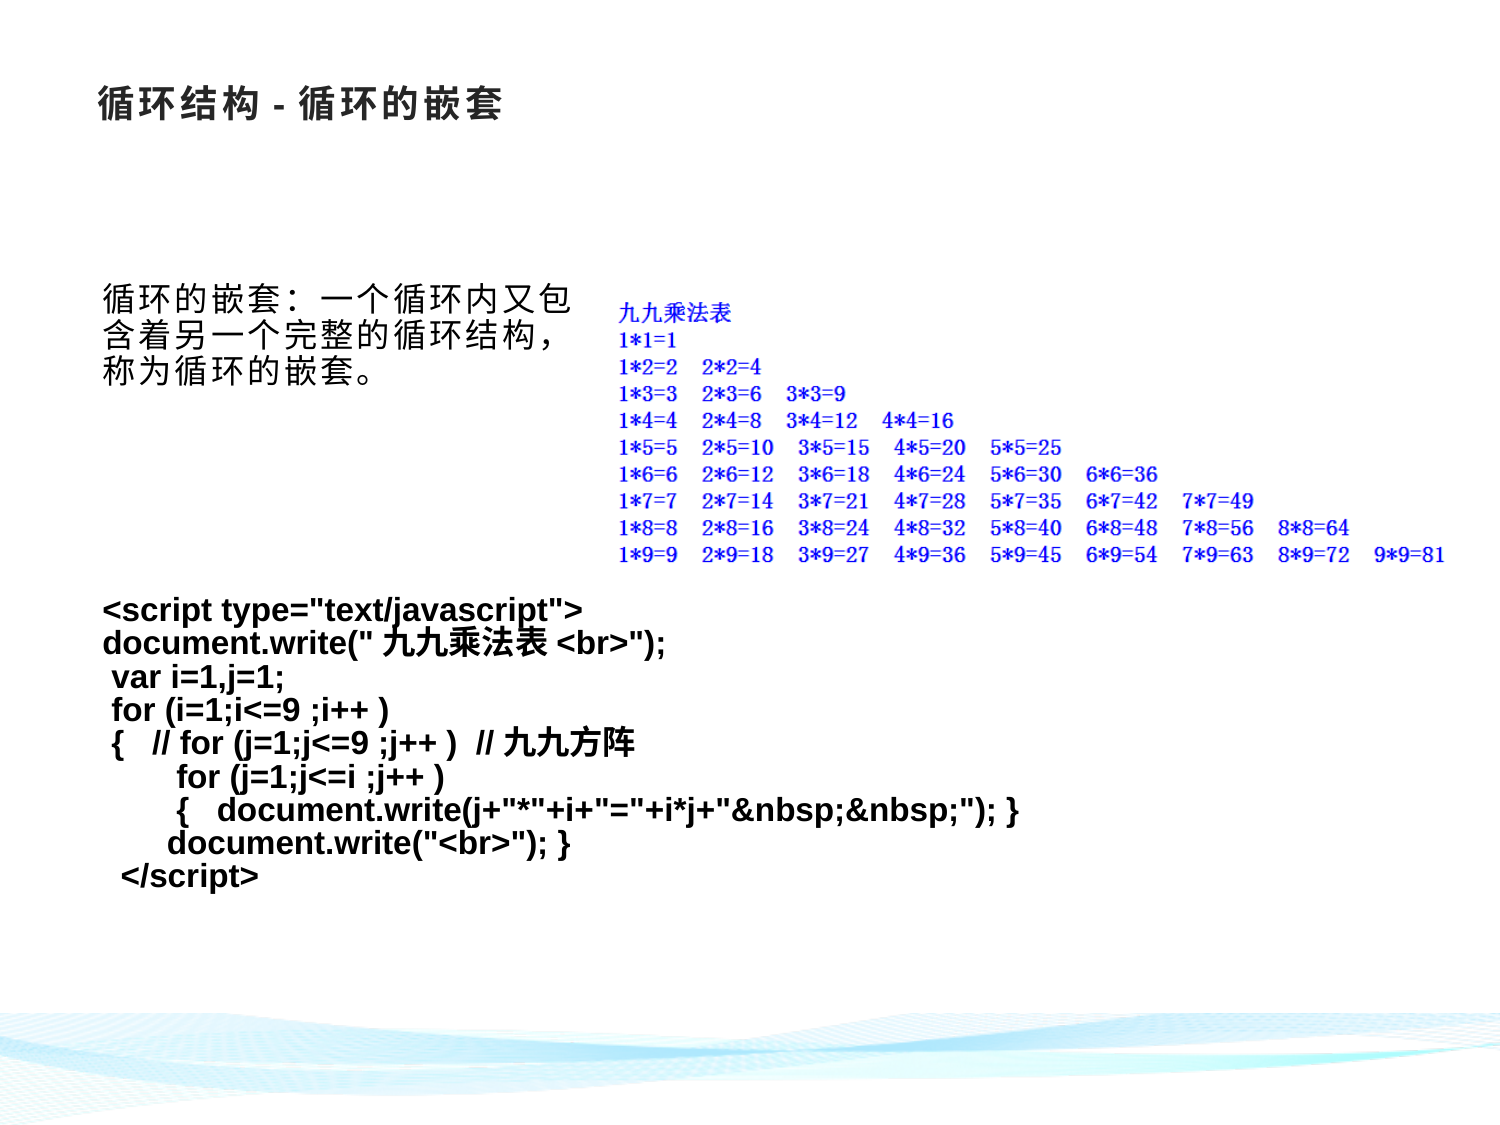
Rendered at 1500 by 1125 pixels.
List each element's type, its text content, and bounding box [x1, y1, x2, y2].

text_box <script type="text/javascript"> document.write("九九乘法表<br>"); var i=1,j=1; for (i=1;i<=9 ;i++ ) { // for (j=1;j<=9 ;j++ ) //九九方阵 for (j=1;j<=i ;j++ ) { document.write(j+"*"+i+"="+i*j+"&nbsp;&nbsp;"); } document.write("<br>"); } </script> [87, 587, 1485, 902]
picture [612, 301, 1462, 575]
picture [0, 1013, 1500, 1125]
list 循环的嵌套：一个循环内又包含着另一个完整的循环结构，称为循环的嵌套。 [87, 275, 613, 500]
title 循环结构-循环的嵌套 [82, 72, 1418, 146]
